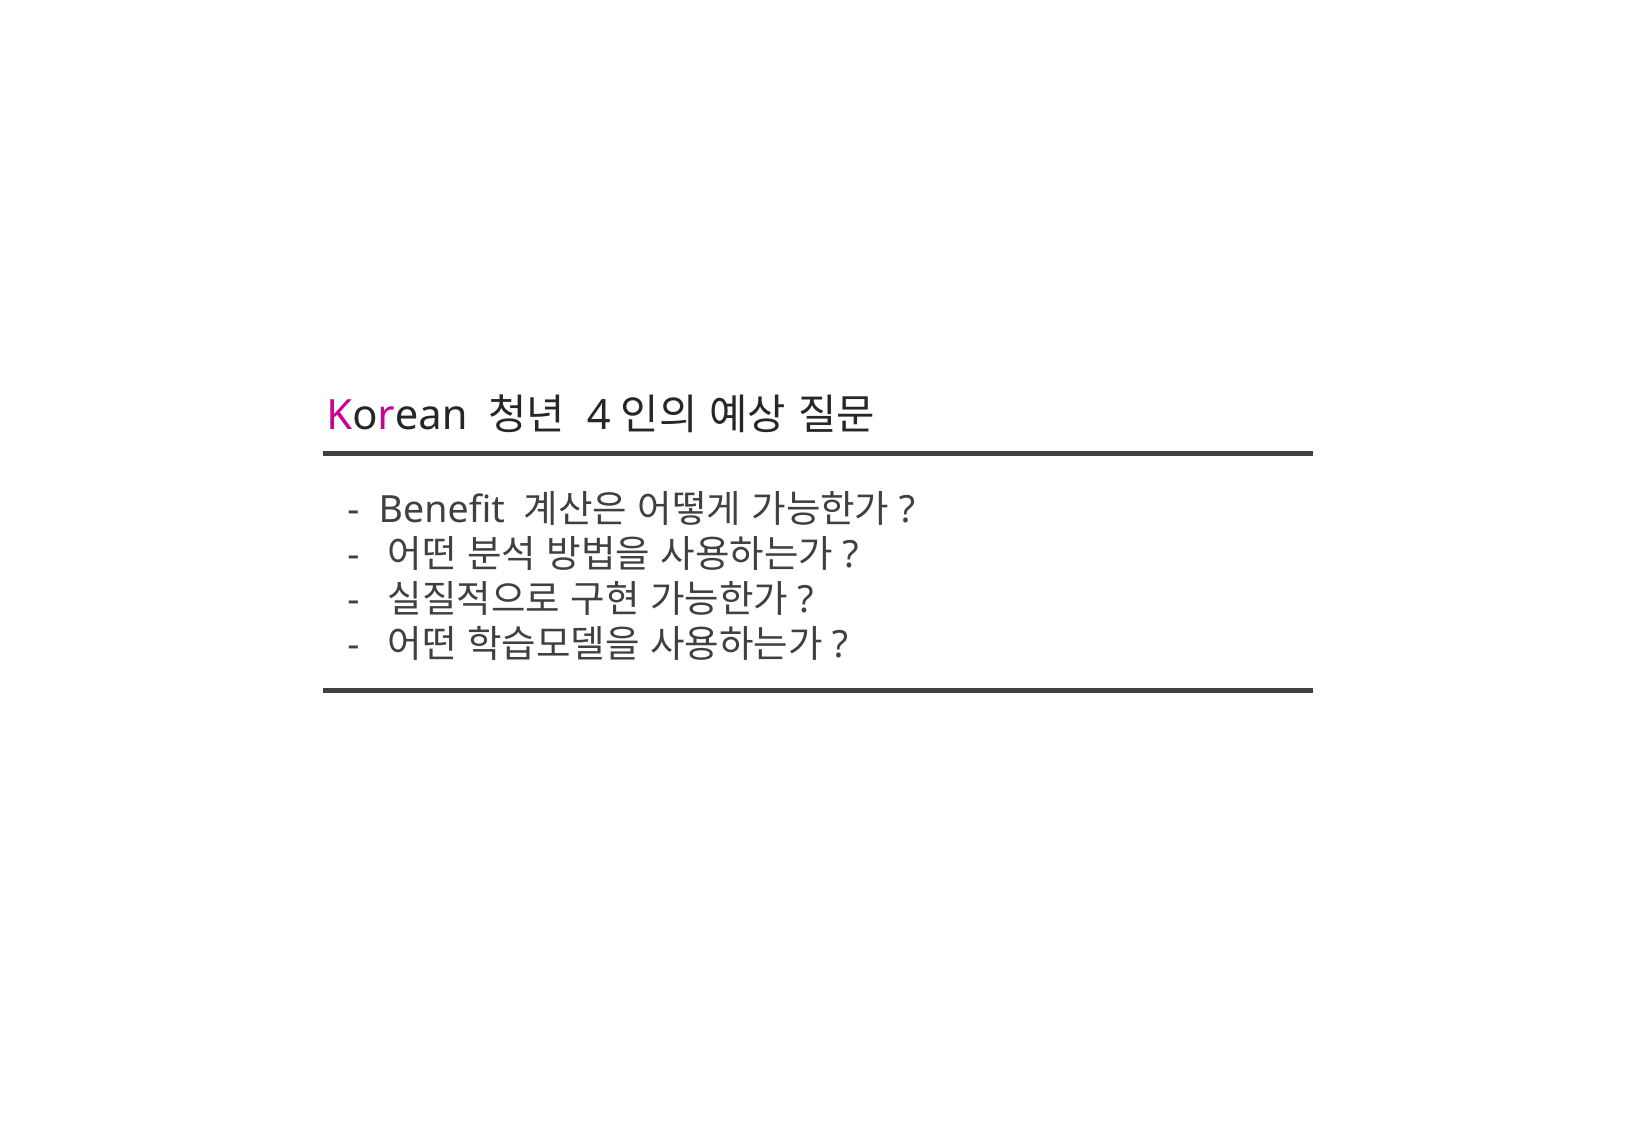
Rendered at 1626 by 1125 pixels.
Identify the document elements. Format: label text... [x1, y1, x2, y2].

text_box - Benefit 계산은 어떻게 가능한가? - 어떤 분석 방법을 사용하는가? - 실질적으로 구현 가능한가? - 어떤 학습모델을 사용하는가? [332, 477, 1462, 673]
text_box Korean 청년 4인의 예상 질문 [311, 372, 1232, 448]
